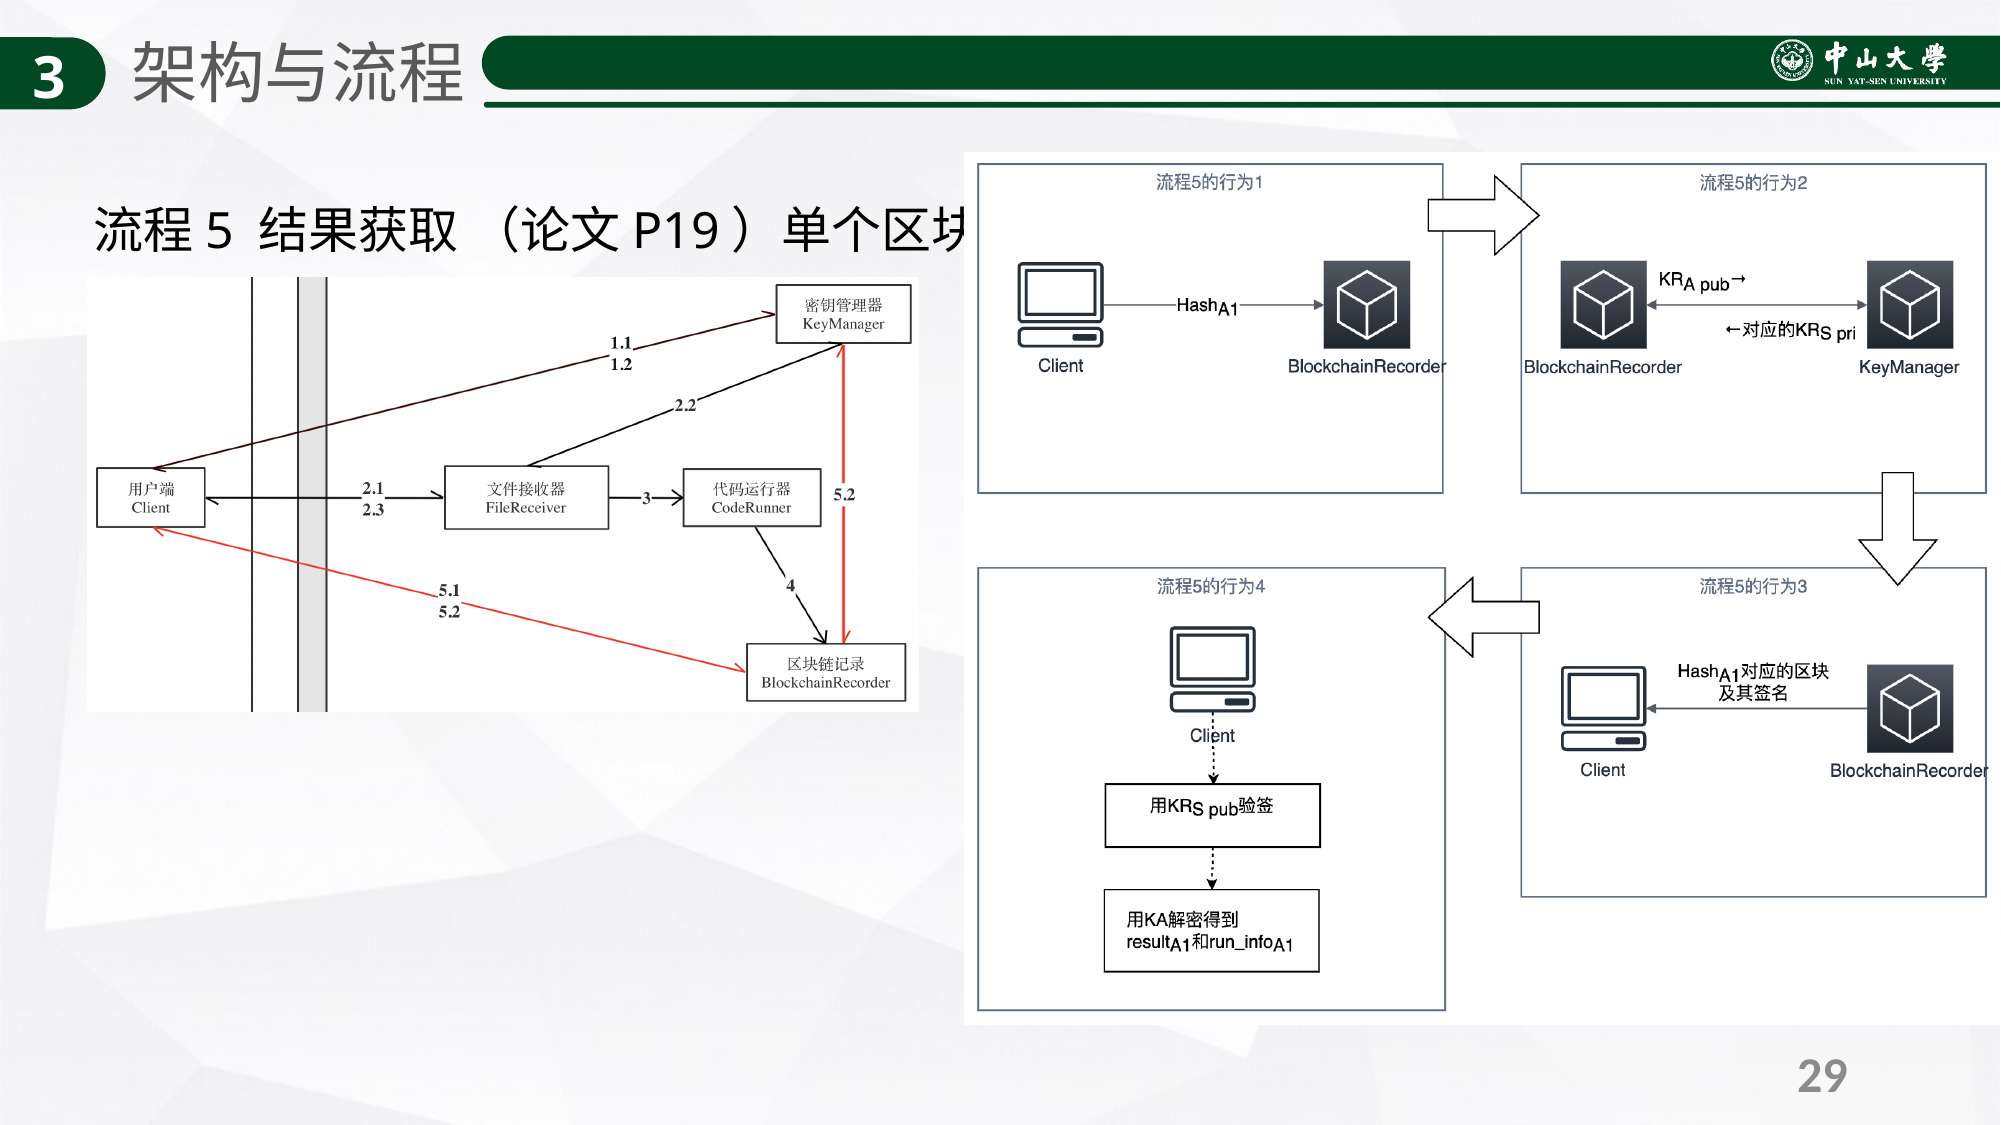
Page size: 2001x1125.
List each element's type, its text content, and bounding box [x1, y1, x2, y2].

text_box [0, 33, 106, 119]
slide_number 29 [1412, 1042, 1863, 1103]
picture [0, 0, 2001, 1125]
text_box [481, 35, 2000, 108]
text_box 流程5 结果获取 （论文P19）单个区块 [78, 190, 964, 266]
text_box 架构与流程 [116, 23, 481, 119]
